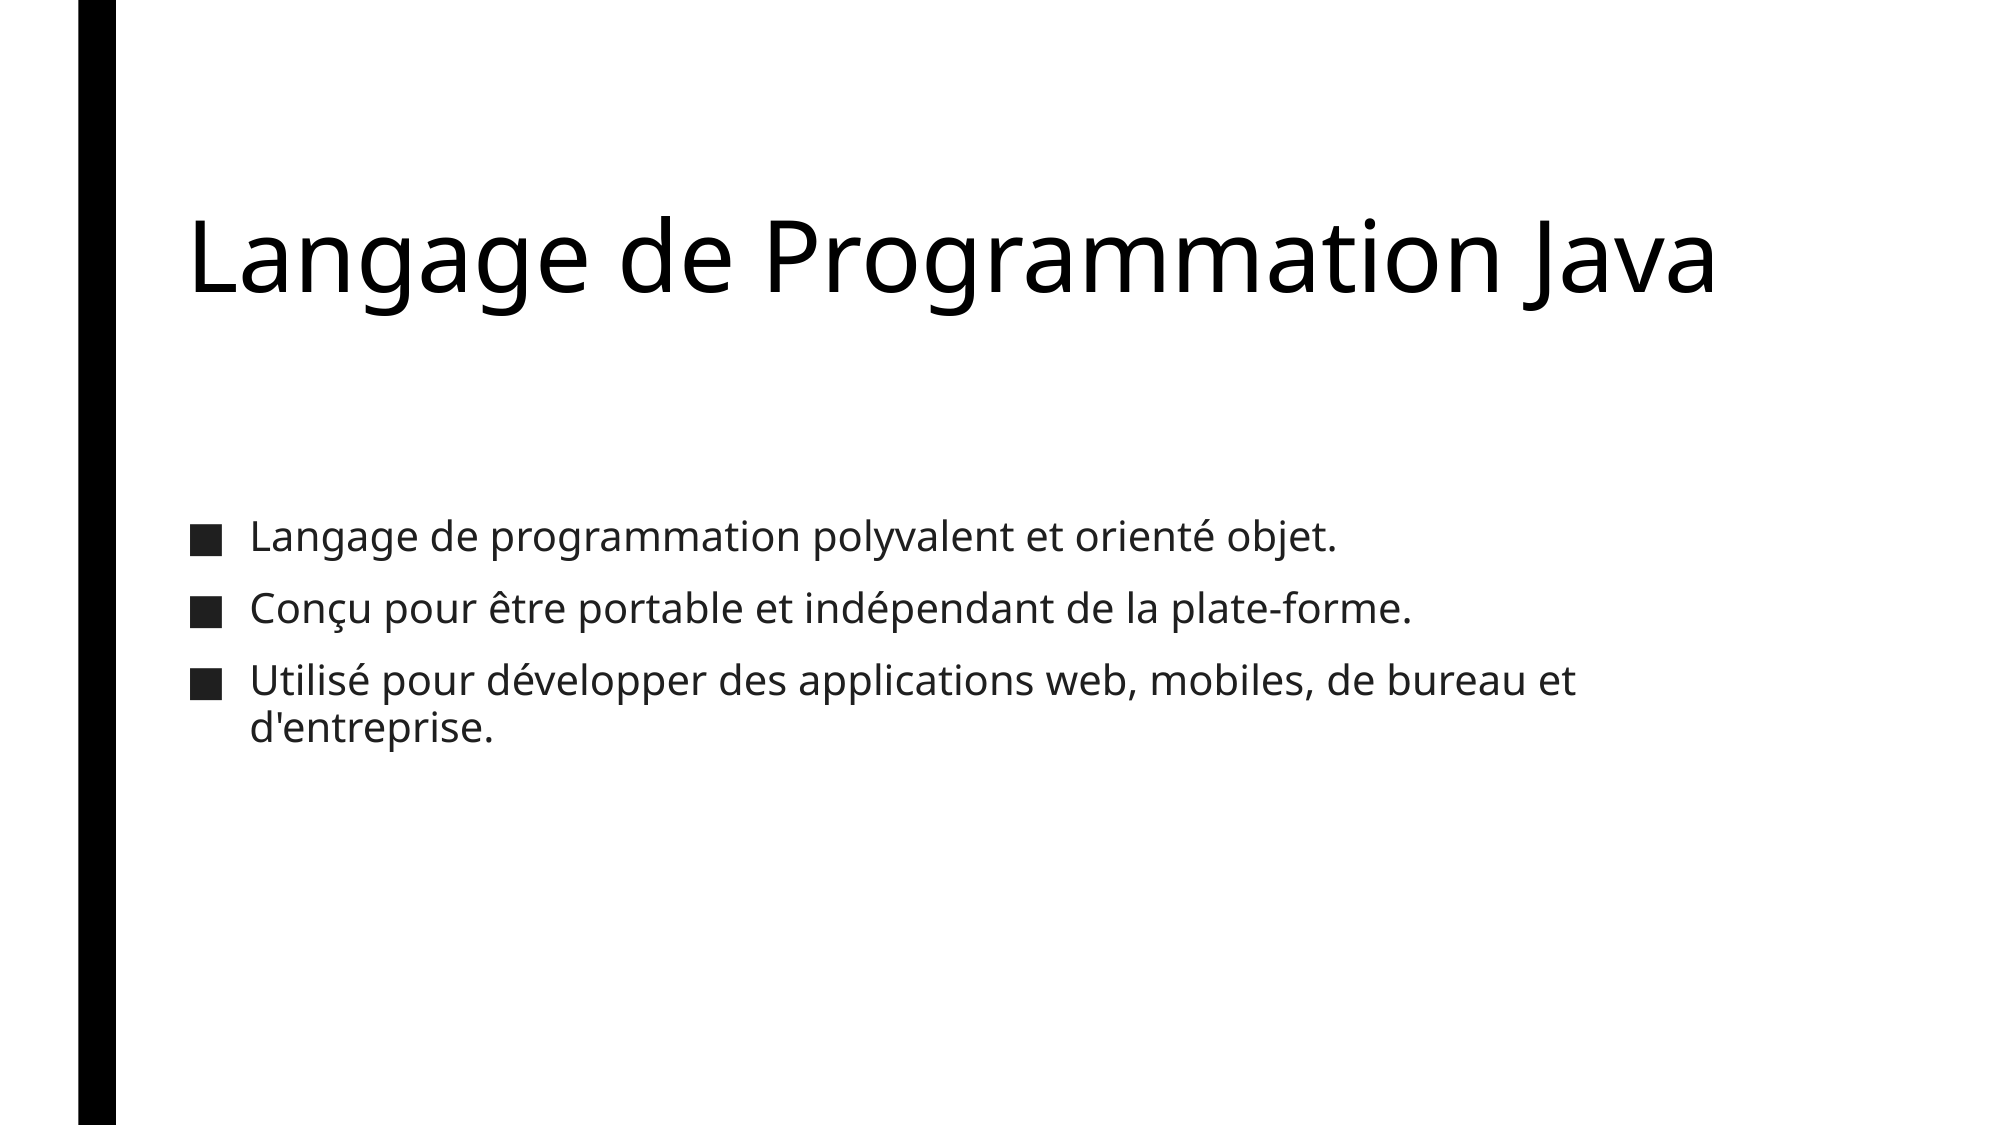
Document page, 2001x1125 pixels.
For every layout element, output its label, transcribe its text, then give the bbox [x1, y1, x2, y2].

title Langage de Programmation Java [171, 132, 1803, 376]
list Langage de programmation polyvalent et orienté objet. Conçu pour être portable et indépendant de la plate-forme. Utilisé pour développer des applications web, mobiles, de bureau et d'entreprise. [171, 376, 1803, 889]
